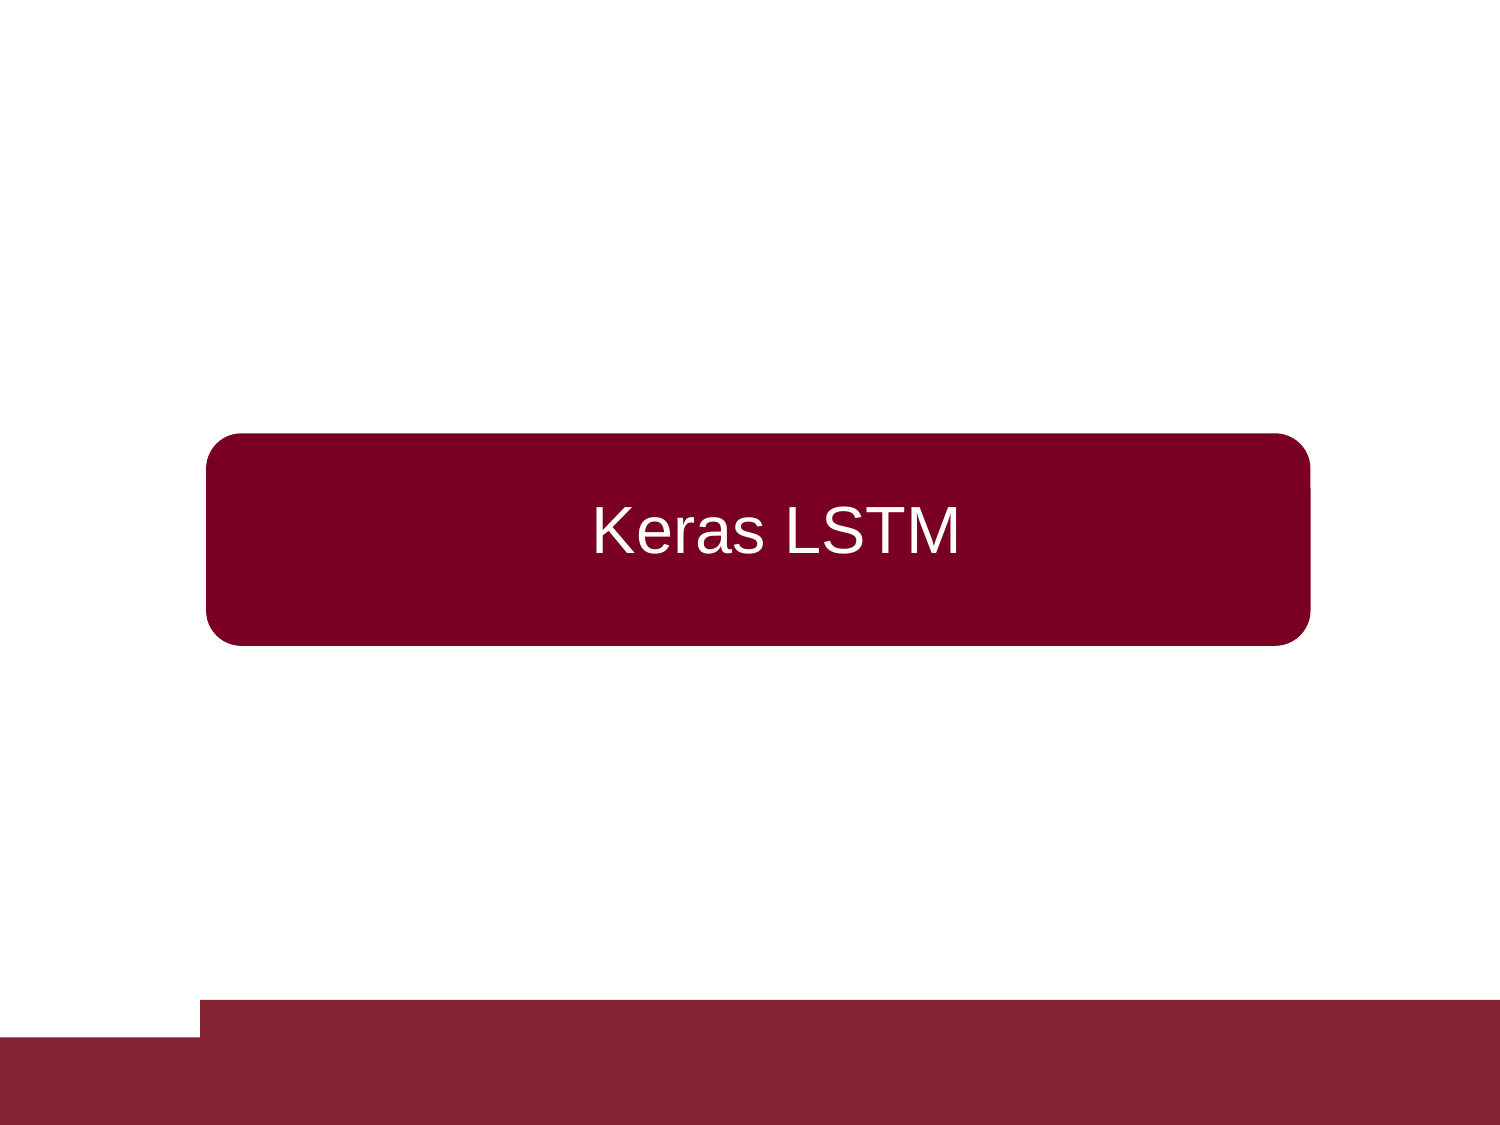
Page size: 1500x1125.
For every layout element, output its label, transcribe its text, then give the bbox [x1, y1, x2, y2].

text_box [206, 563, 1311, 646]
text_box [206, 433, 1311, 479]
text_box Keras LSTM [157, 479, 1398, 563]
